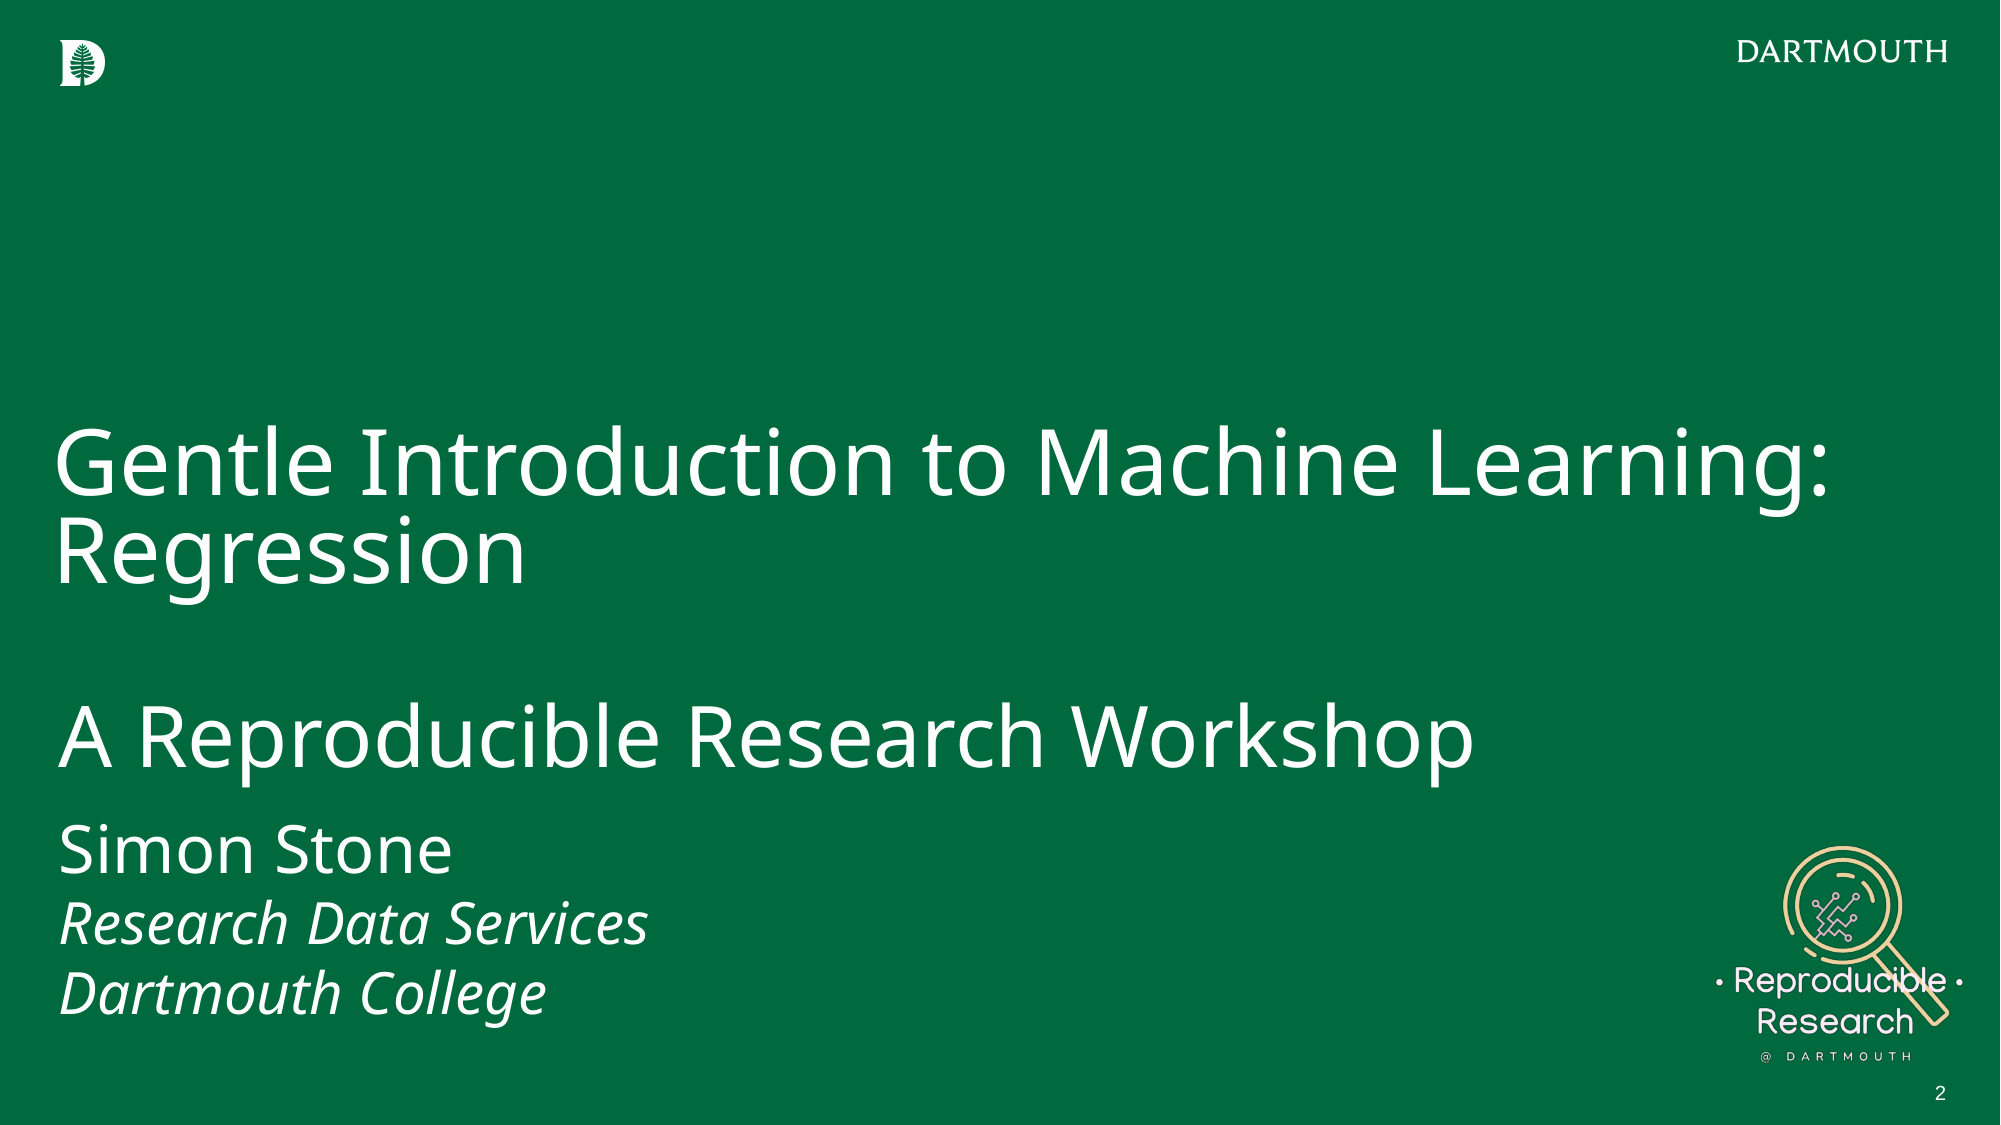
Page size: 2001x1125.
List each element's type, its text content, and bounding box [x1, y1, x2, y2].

picture [60, 40, 105, 86]
text_box A Reproducible Research Workshop [58, 662, 1775, 863]
title Gentle Introduction to Machine Learning: Regression [52, 425, 1841, 563]
list Simon Stone Research Data Services Dartmouth College [58, 863, 1401, 1056]
picture [1737, 39, 1947, 63]
picture [1657, 774, 2000, 1125]
